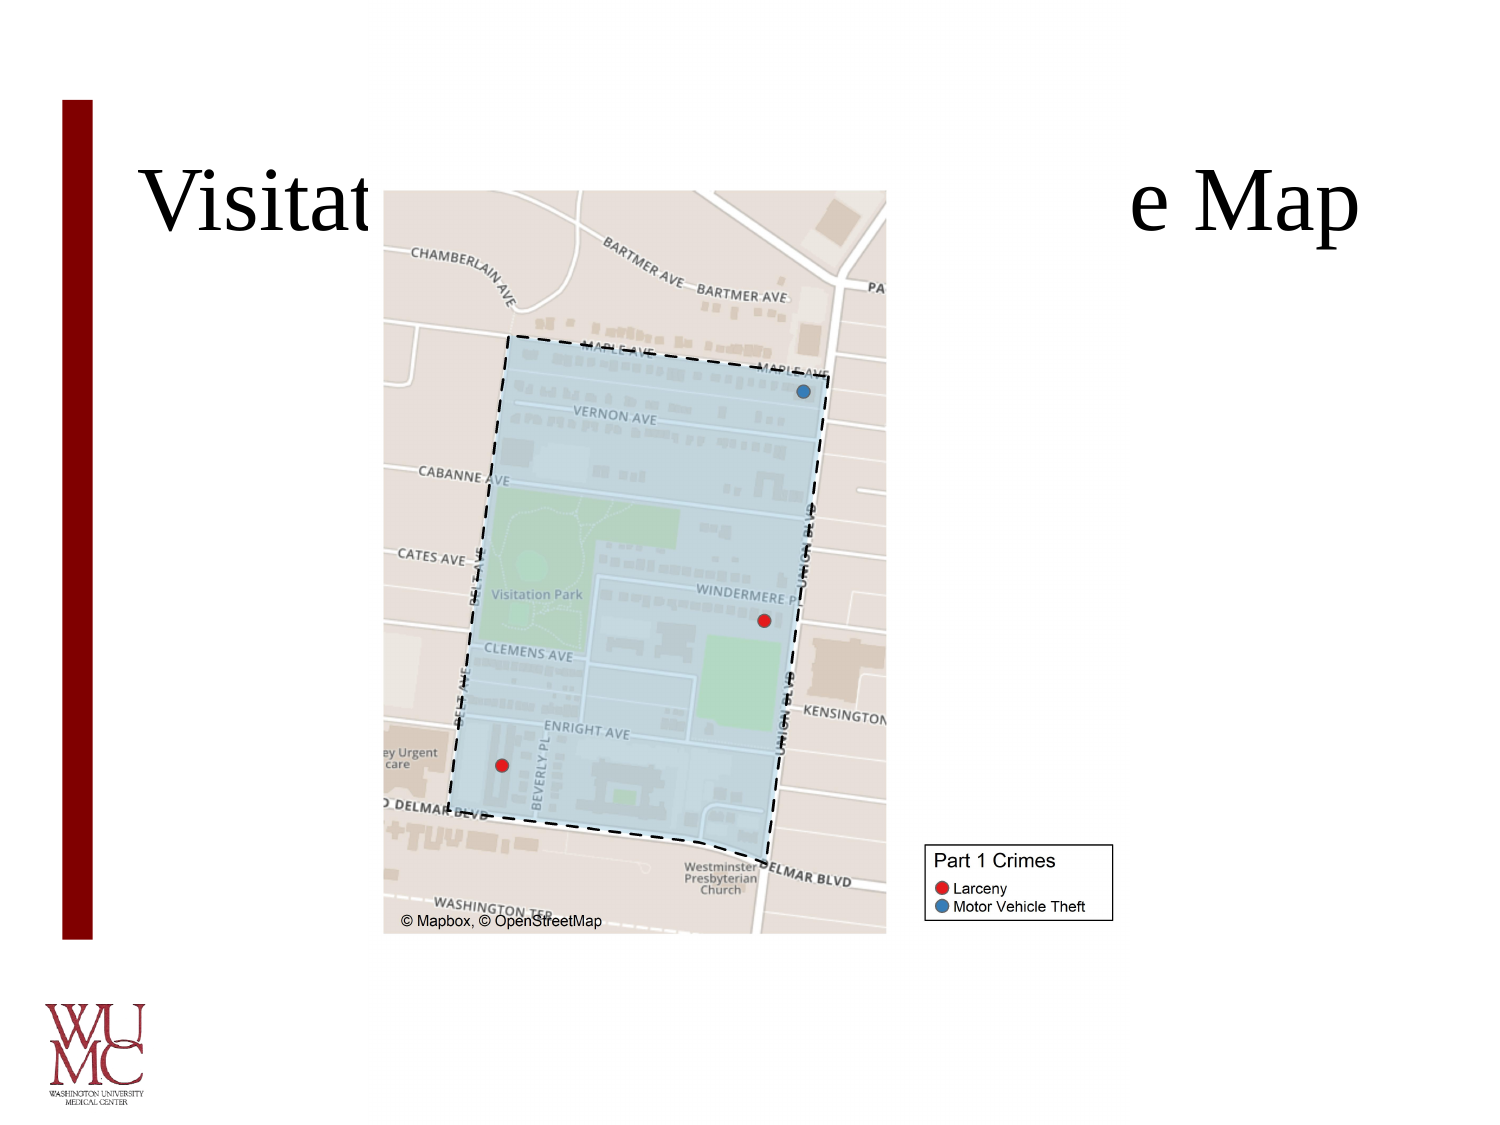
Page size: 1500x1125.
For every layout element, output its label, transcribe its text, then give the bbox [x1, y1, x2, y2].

title Visitation Park: Total Crime Map [112, 99, 363, 288]
picture [368, 0, 1130, 1125]
picture [41, 996, 156, 1113]
title Visitation Park: Total Crime Map [1134, 99, 1388, 288]
